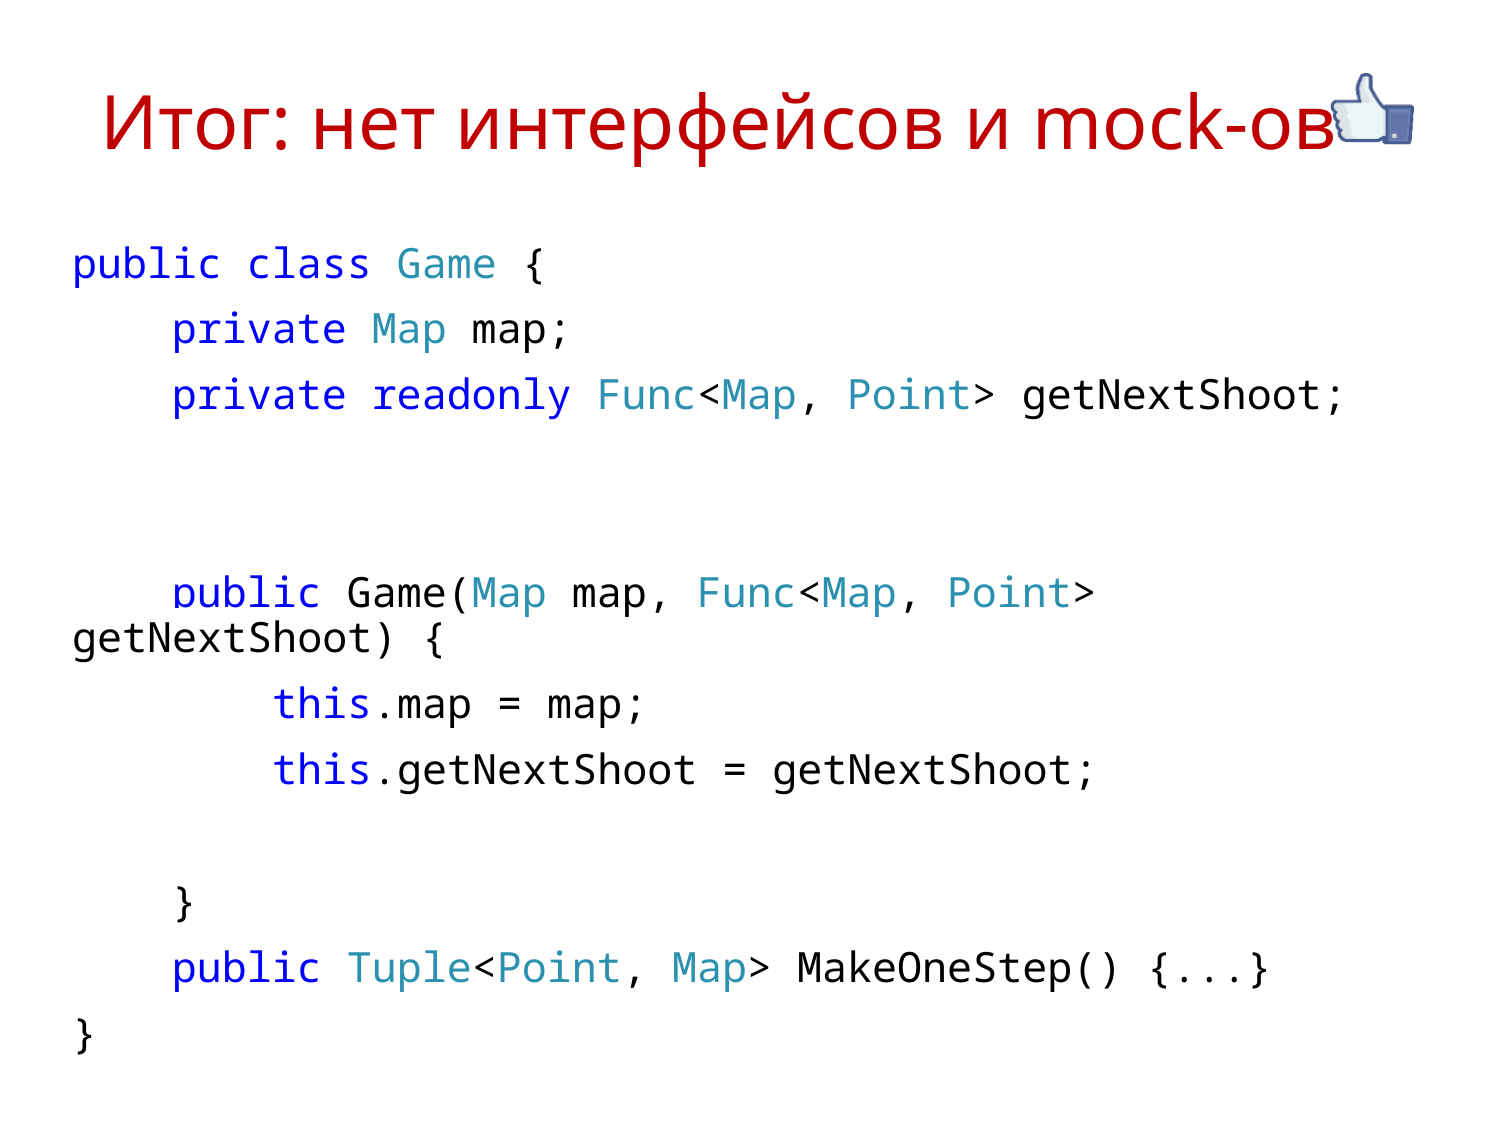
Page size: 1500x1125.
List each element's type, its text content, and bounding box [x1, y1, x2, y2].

title Итог: нет интерфейсов и mock-ов [0, 17, 1439, 235]
list public class Game { private Map map; private readonly Func<Map, Point> getNextShoot; public Game(Map map, Func<Map, Point> getNextShoot) { this.map = map; this.getNextShoot = getNextShoot; } public Tuple<Point, Map> MakeOneStep() {...} } [56, 234, 1439, 1125]
picture [1330, 73, 1414, 145]
